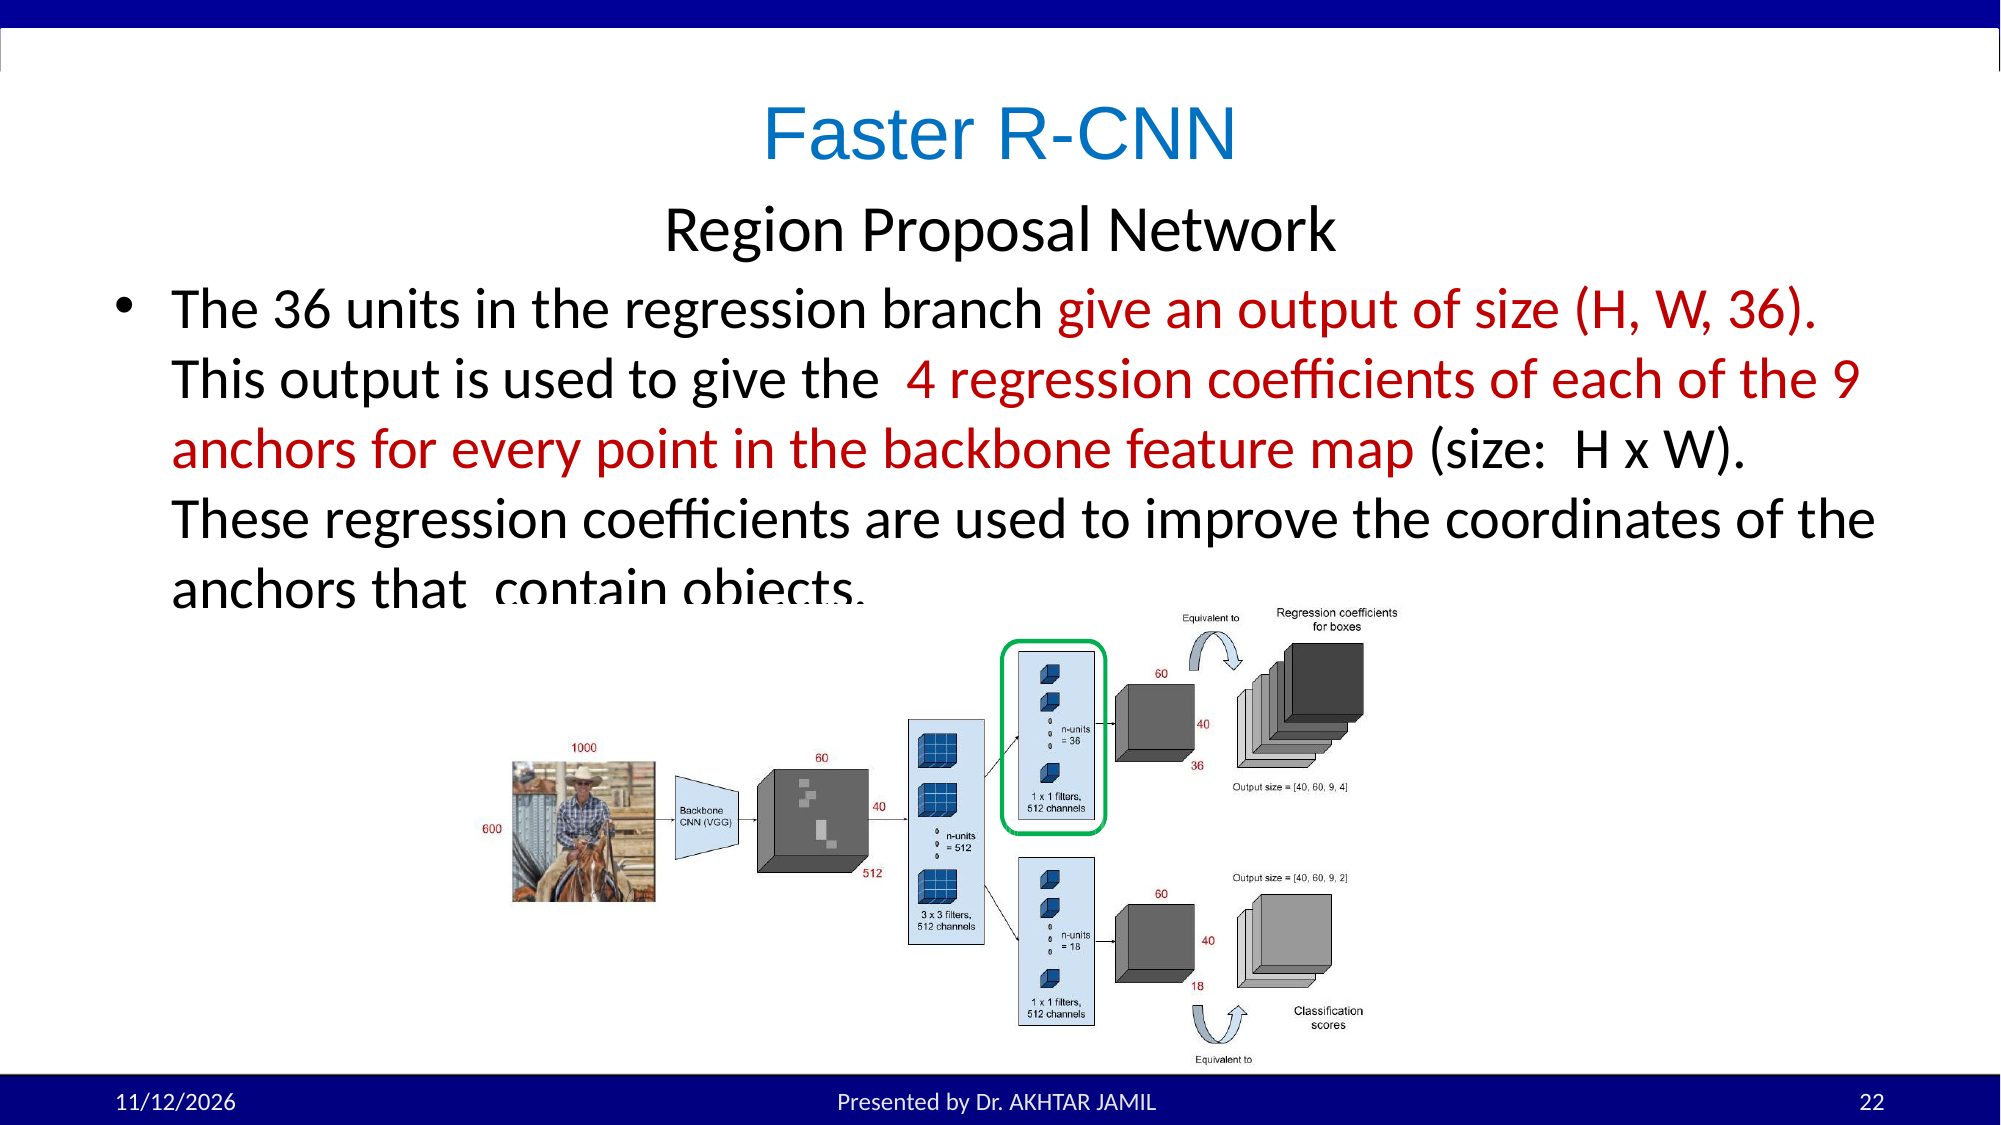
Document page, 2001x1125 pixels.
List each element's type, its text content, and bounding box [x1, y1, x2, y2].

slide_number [99, 1062, 567, 1125]
picture [0, 0, 2001, 1125]
title Faster R-CNN Region Proposal Network [99, 69, 1900, 269]
slide_number 22 [1433, 1062, 1900, 1125]
list The 36 units in the regression branch give an output of size (H, W, 36). This output is used to give the 4 regression coefficients of each of the 9 anchors for every point in the backbone feature map (size: H x W). These regression coefficients are used to improve the coordinates of the anchors that contain objects. [99, 269, 1900, 1005]
footer Presented by Dr. AKHTAR JAMIL [683, 1076, 1317, 1125]
